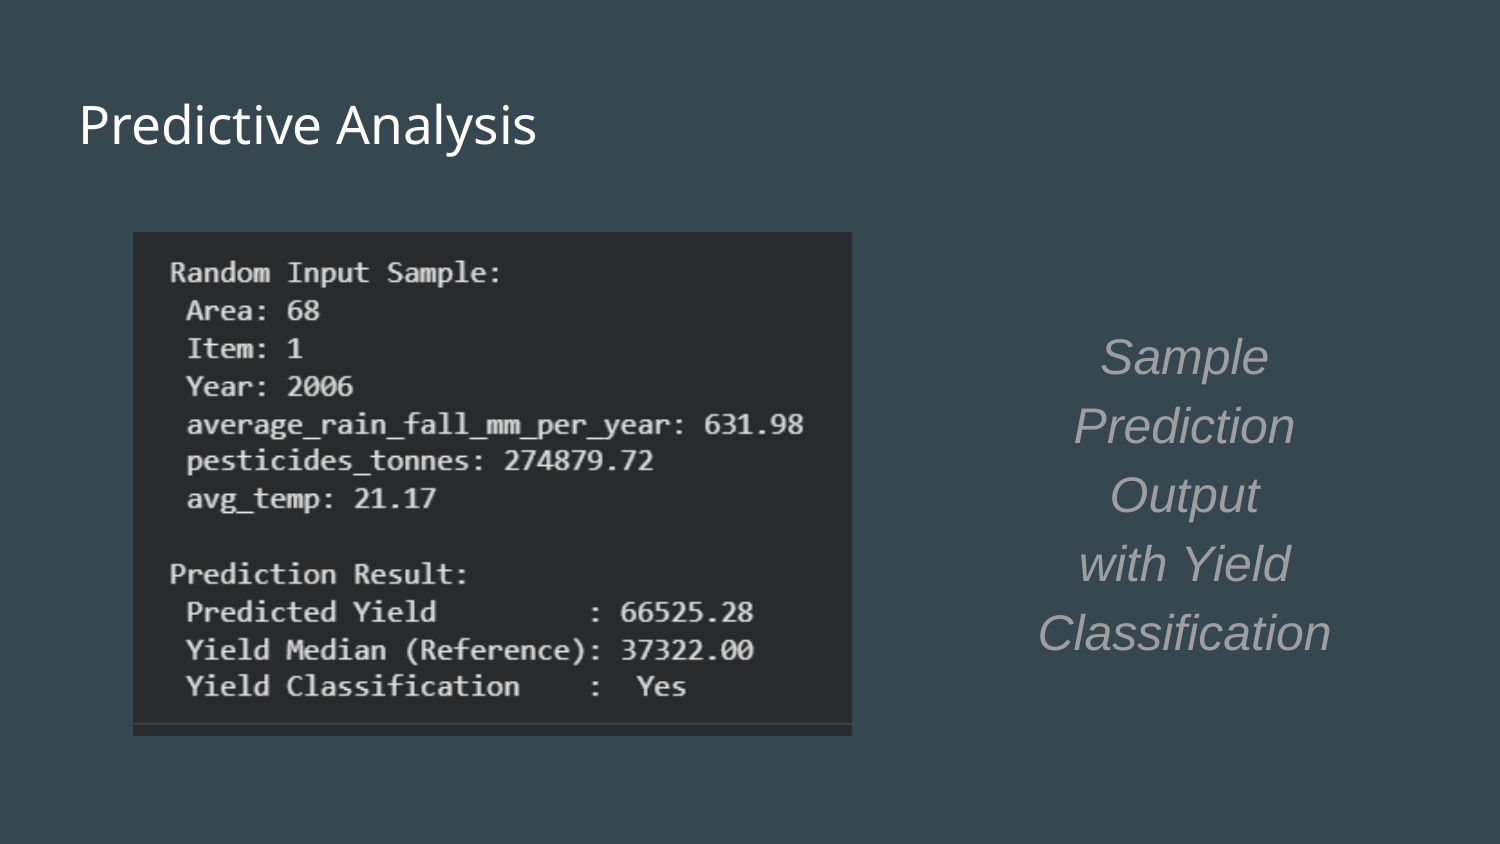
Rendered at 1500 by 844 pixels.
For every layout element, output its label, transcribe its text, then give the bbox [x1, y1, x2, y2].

text_box Sample Prediction Output with Yield Classification [979, 300, 1390, 568]
picture [133, 232, 852, 736]
title Predictive Analysis [63, 76, 1462, 171]
